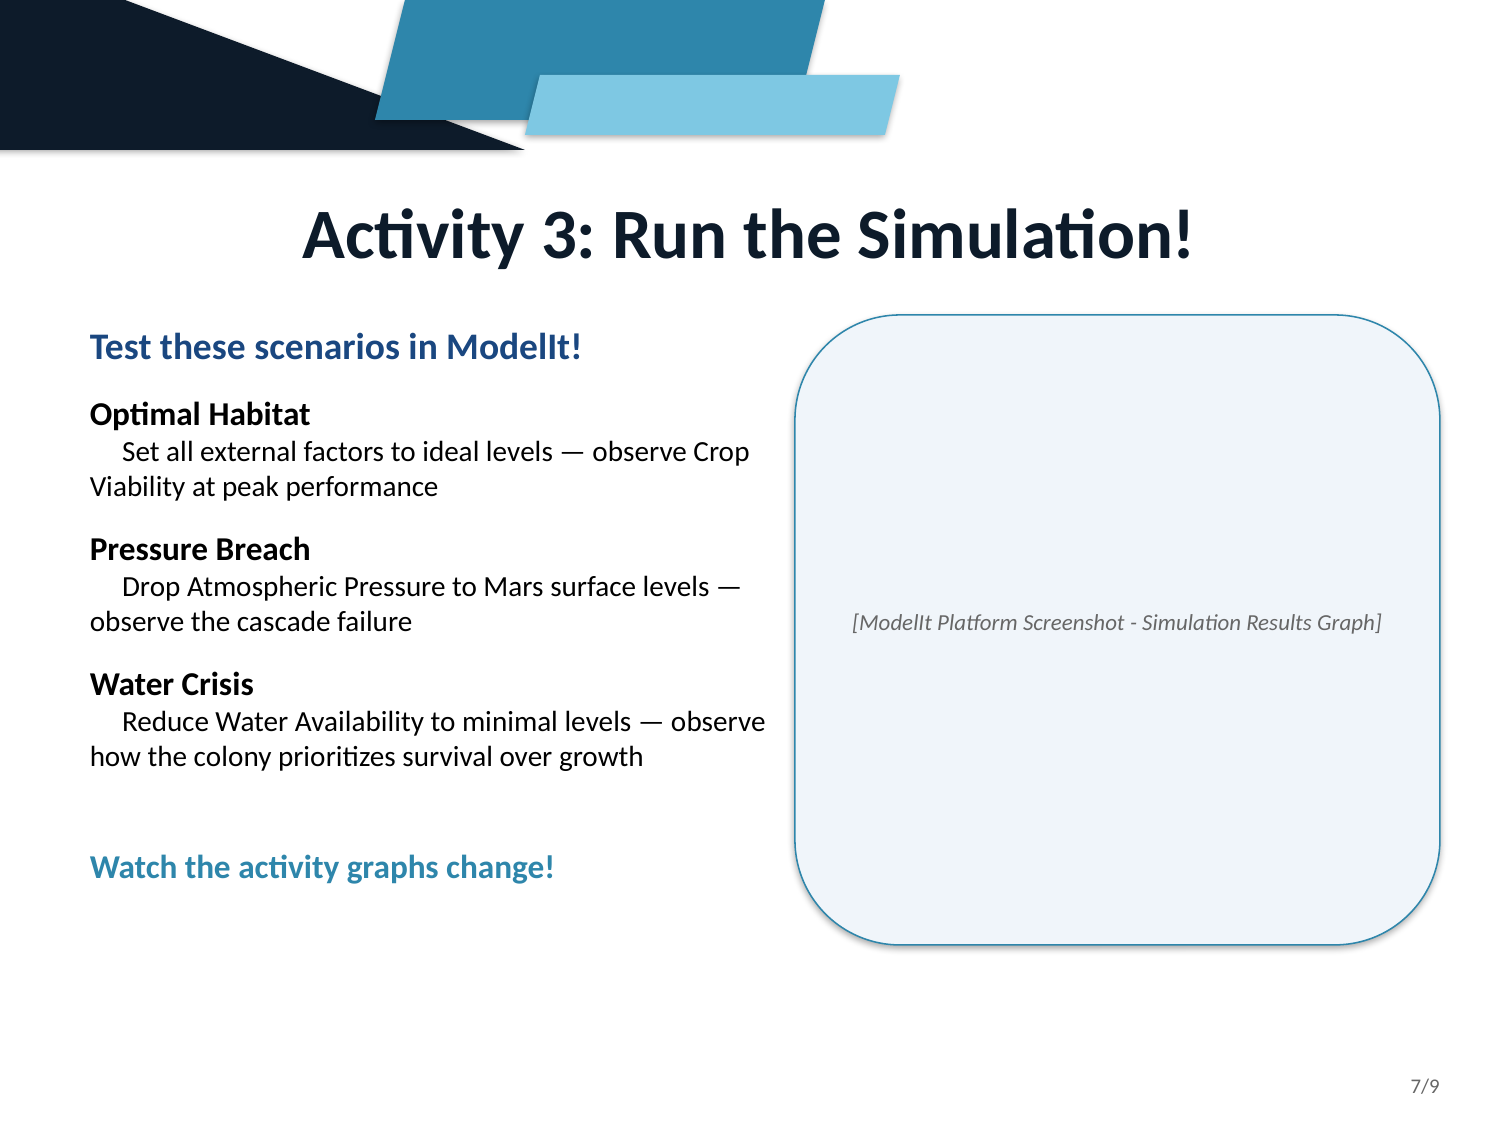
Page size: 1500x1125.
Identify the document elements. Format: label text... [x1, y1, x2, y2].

text_box [524, 74, 901, 136]
text_box [ModelIt Platform Screenshot - Simulation Results Graph] [837, 600, 1398, 643]
text_box [0, 0, 526, 151]
text_box 7/9 [1395, 1065, 1455, 1105]
text_box [794, 314, 1441, 946]
text_box Test these scenarios in ModelIt! Optimal Habitat Set all external factors to ideal levels — observe Crop Viability at peak performance Pressure Breach Drop Atmospheric Pressure to Mars surface levels — observe the cascade failure Water Crisis Reduce Water Availability to minimal levels — observe how the colony prioritizes survival over growth Watch the activity graphs change! [74, 314, 825, 893]
text_box [374, 0, 826, 121]
text_box Activity 3: Run the Simulation! [287, 179, 1213, 280]
